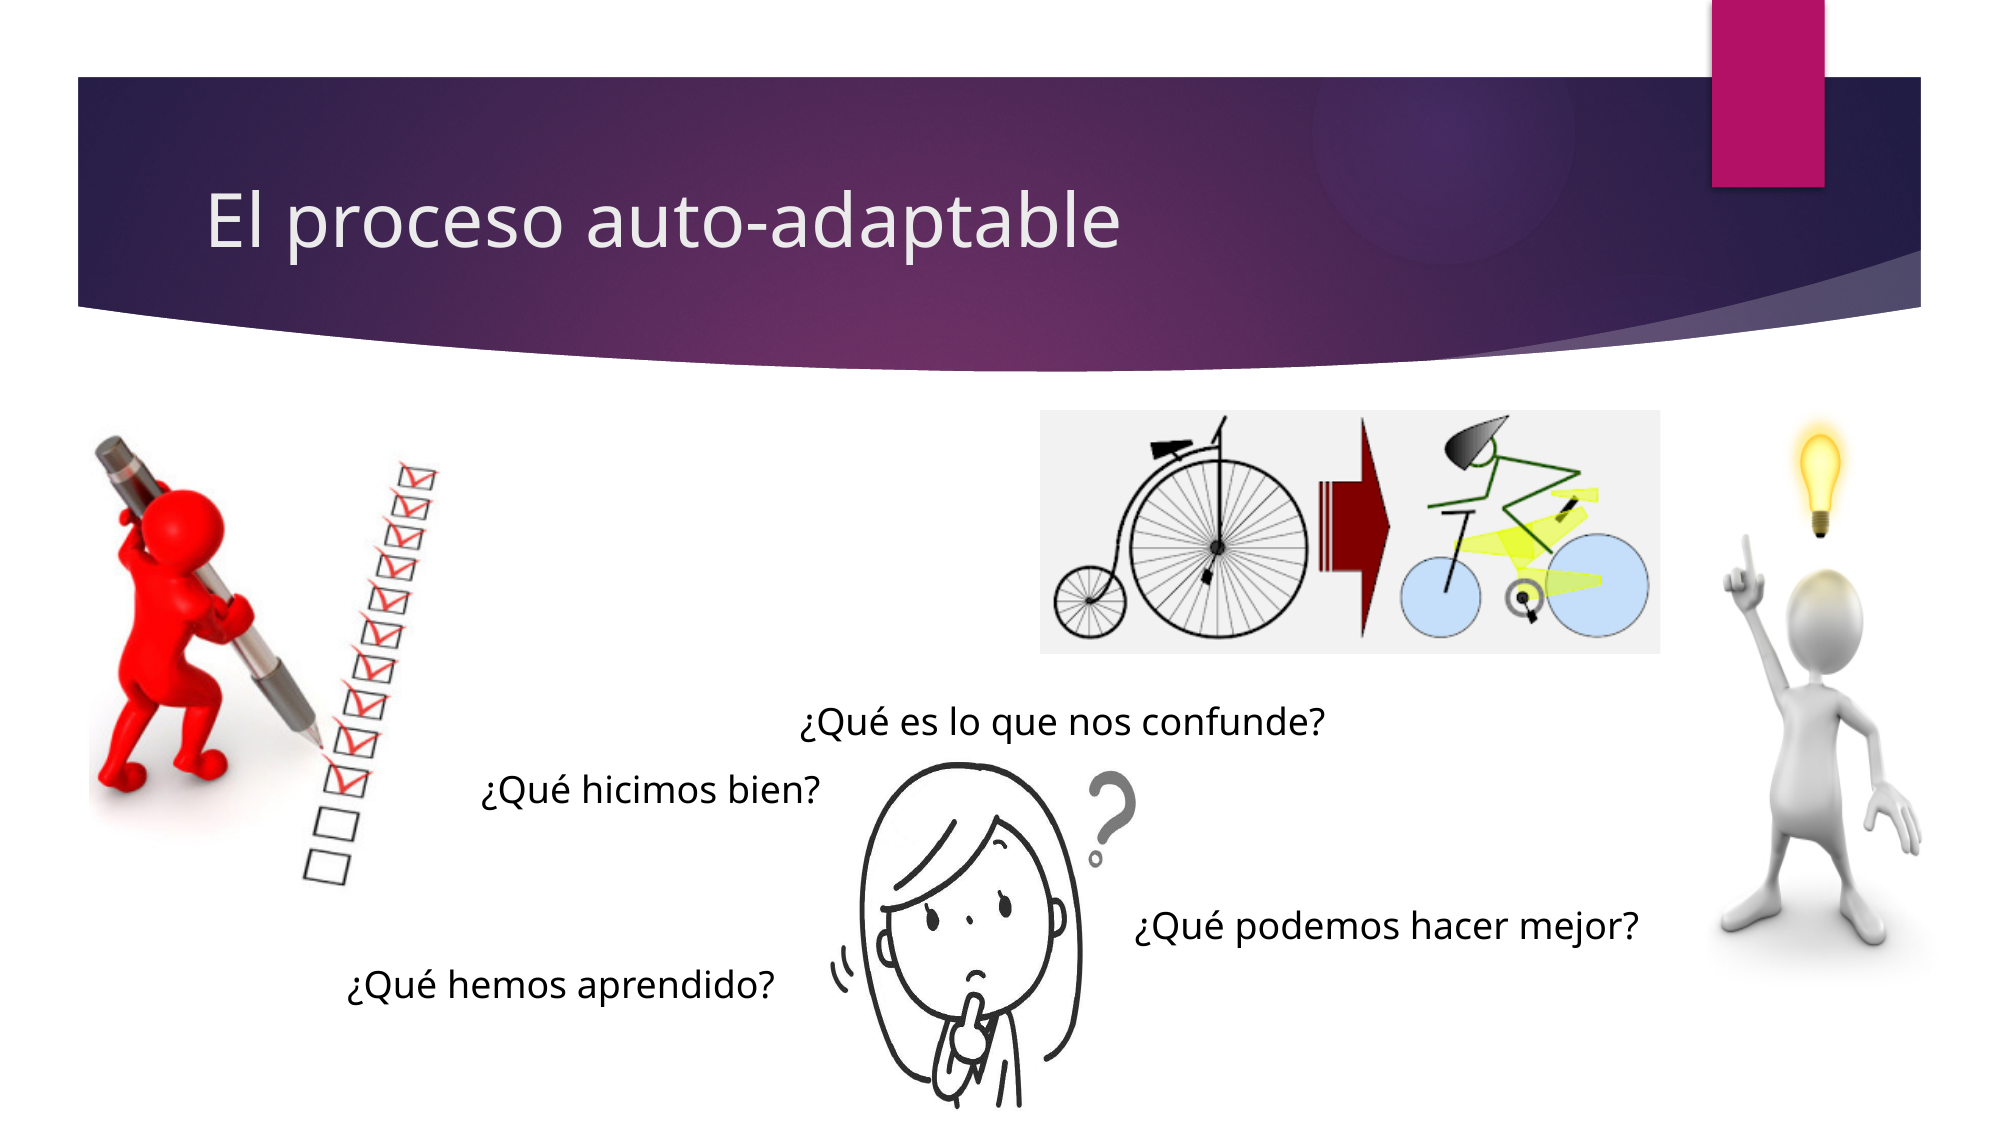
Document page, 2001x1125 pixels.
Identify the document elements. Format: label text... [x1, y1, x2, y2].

text_box ¿Qué es lo que nos confunde? [775, 690, 1423, 750]
picture [825, 749, 1142, 1124]
text_box ¿Qué podemos hacer mejor? [1147, 894, 1647, 955]
title El proceso auto-adaptable [189, 159, 1627, 276]
text_box ¿Qué hicimos bien? [466, 758, 819, 819]
picture [1039, 403, 1987, 988]
picture [88, 425, 441, 895]
text_box ¿Qué hemos aprendido? [332, 953, 791, 1013]
